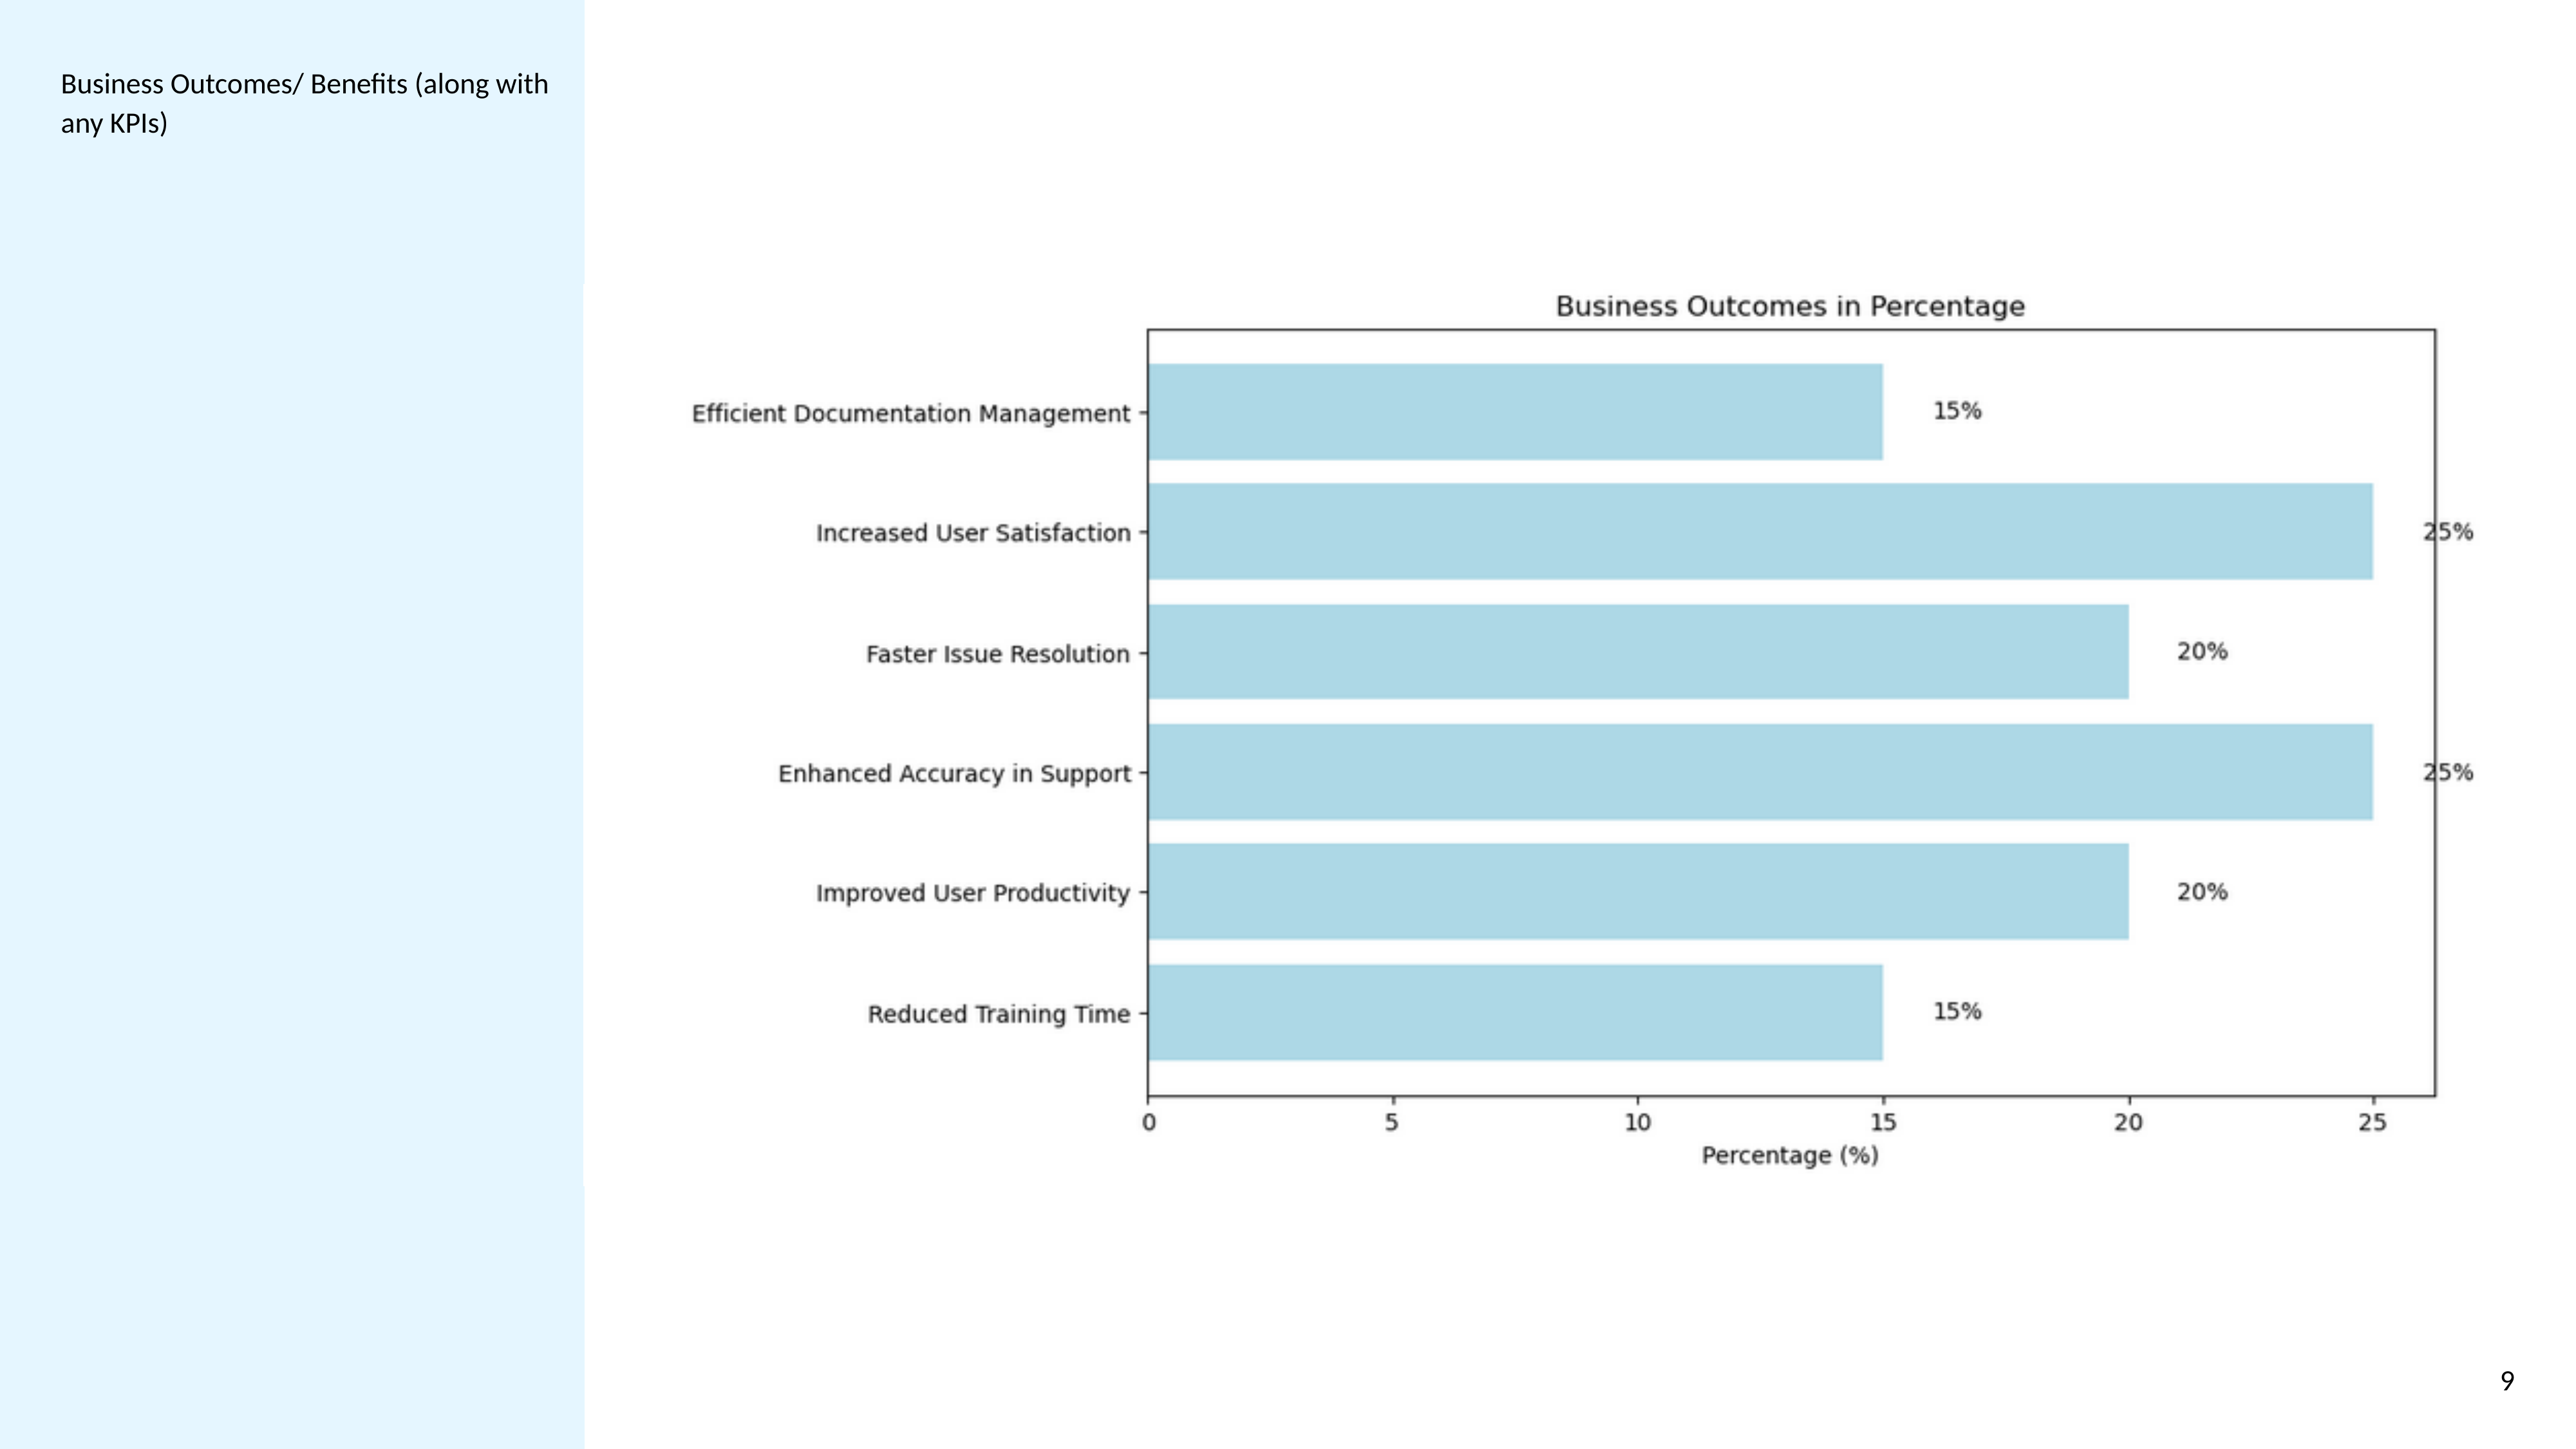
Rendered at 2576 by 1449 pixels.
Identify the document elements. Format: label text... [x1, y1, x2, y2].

title Business Outcomes/ Benefits (along with any KPIs) [60, 60, 584, 545]
text_box [0, 0, 585, 1449]
picture [583, 283, 2515, 1186]
slide_number 9 [2484, 1361, 2515, 1397]
